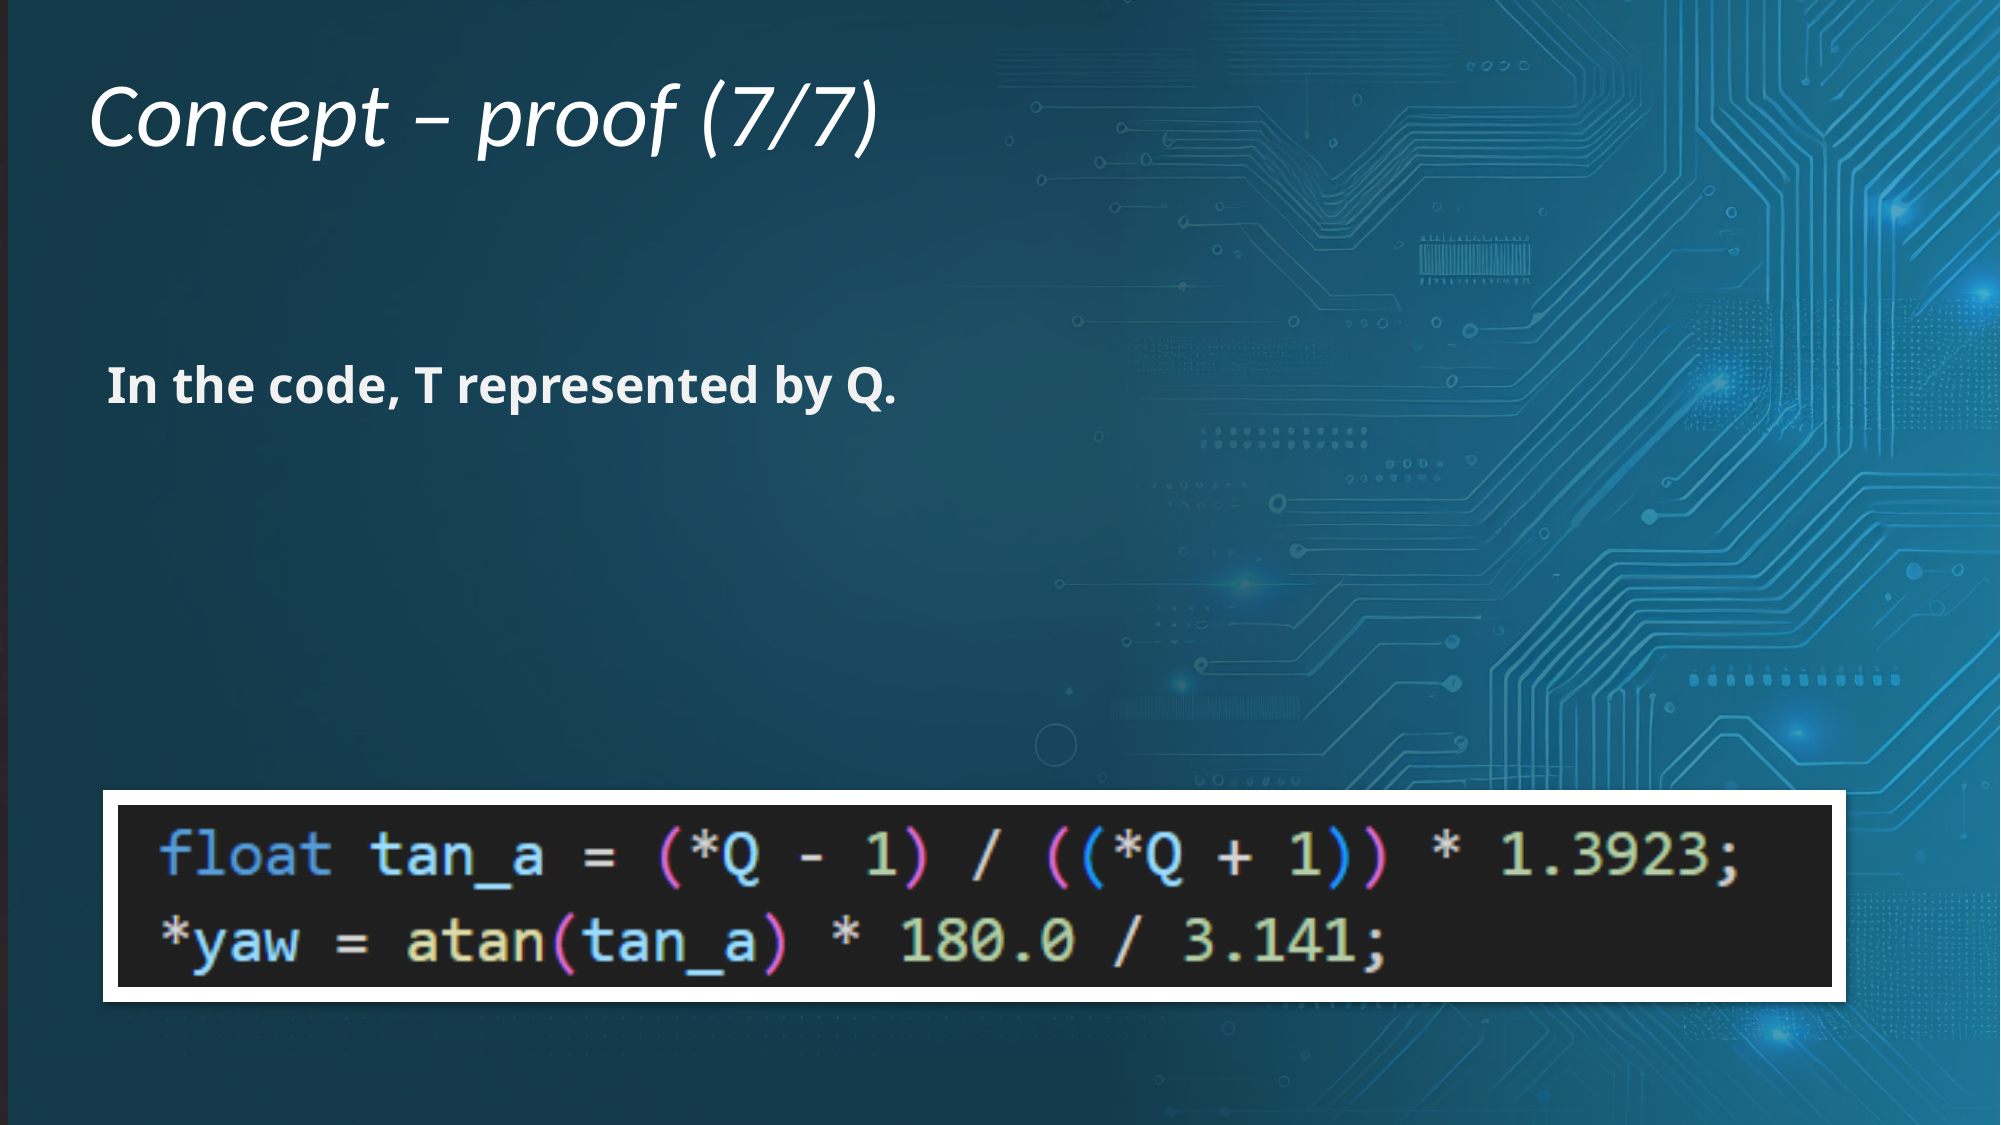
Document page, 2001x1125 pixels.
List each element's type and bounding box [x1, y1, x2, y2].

picture [118, 804, 1832, 988]
text_box [0, 0, 2000, 1125]
